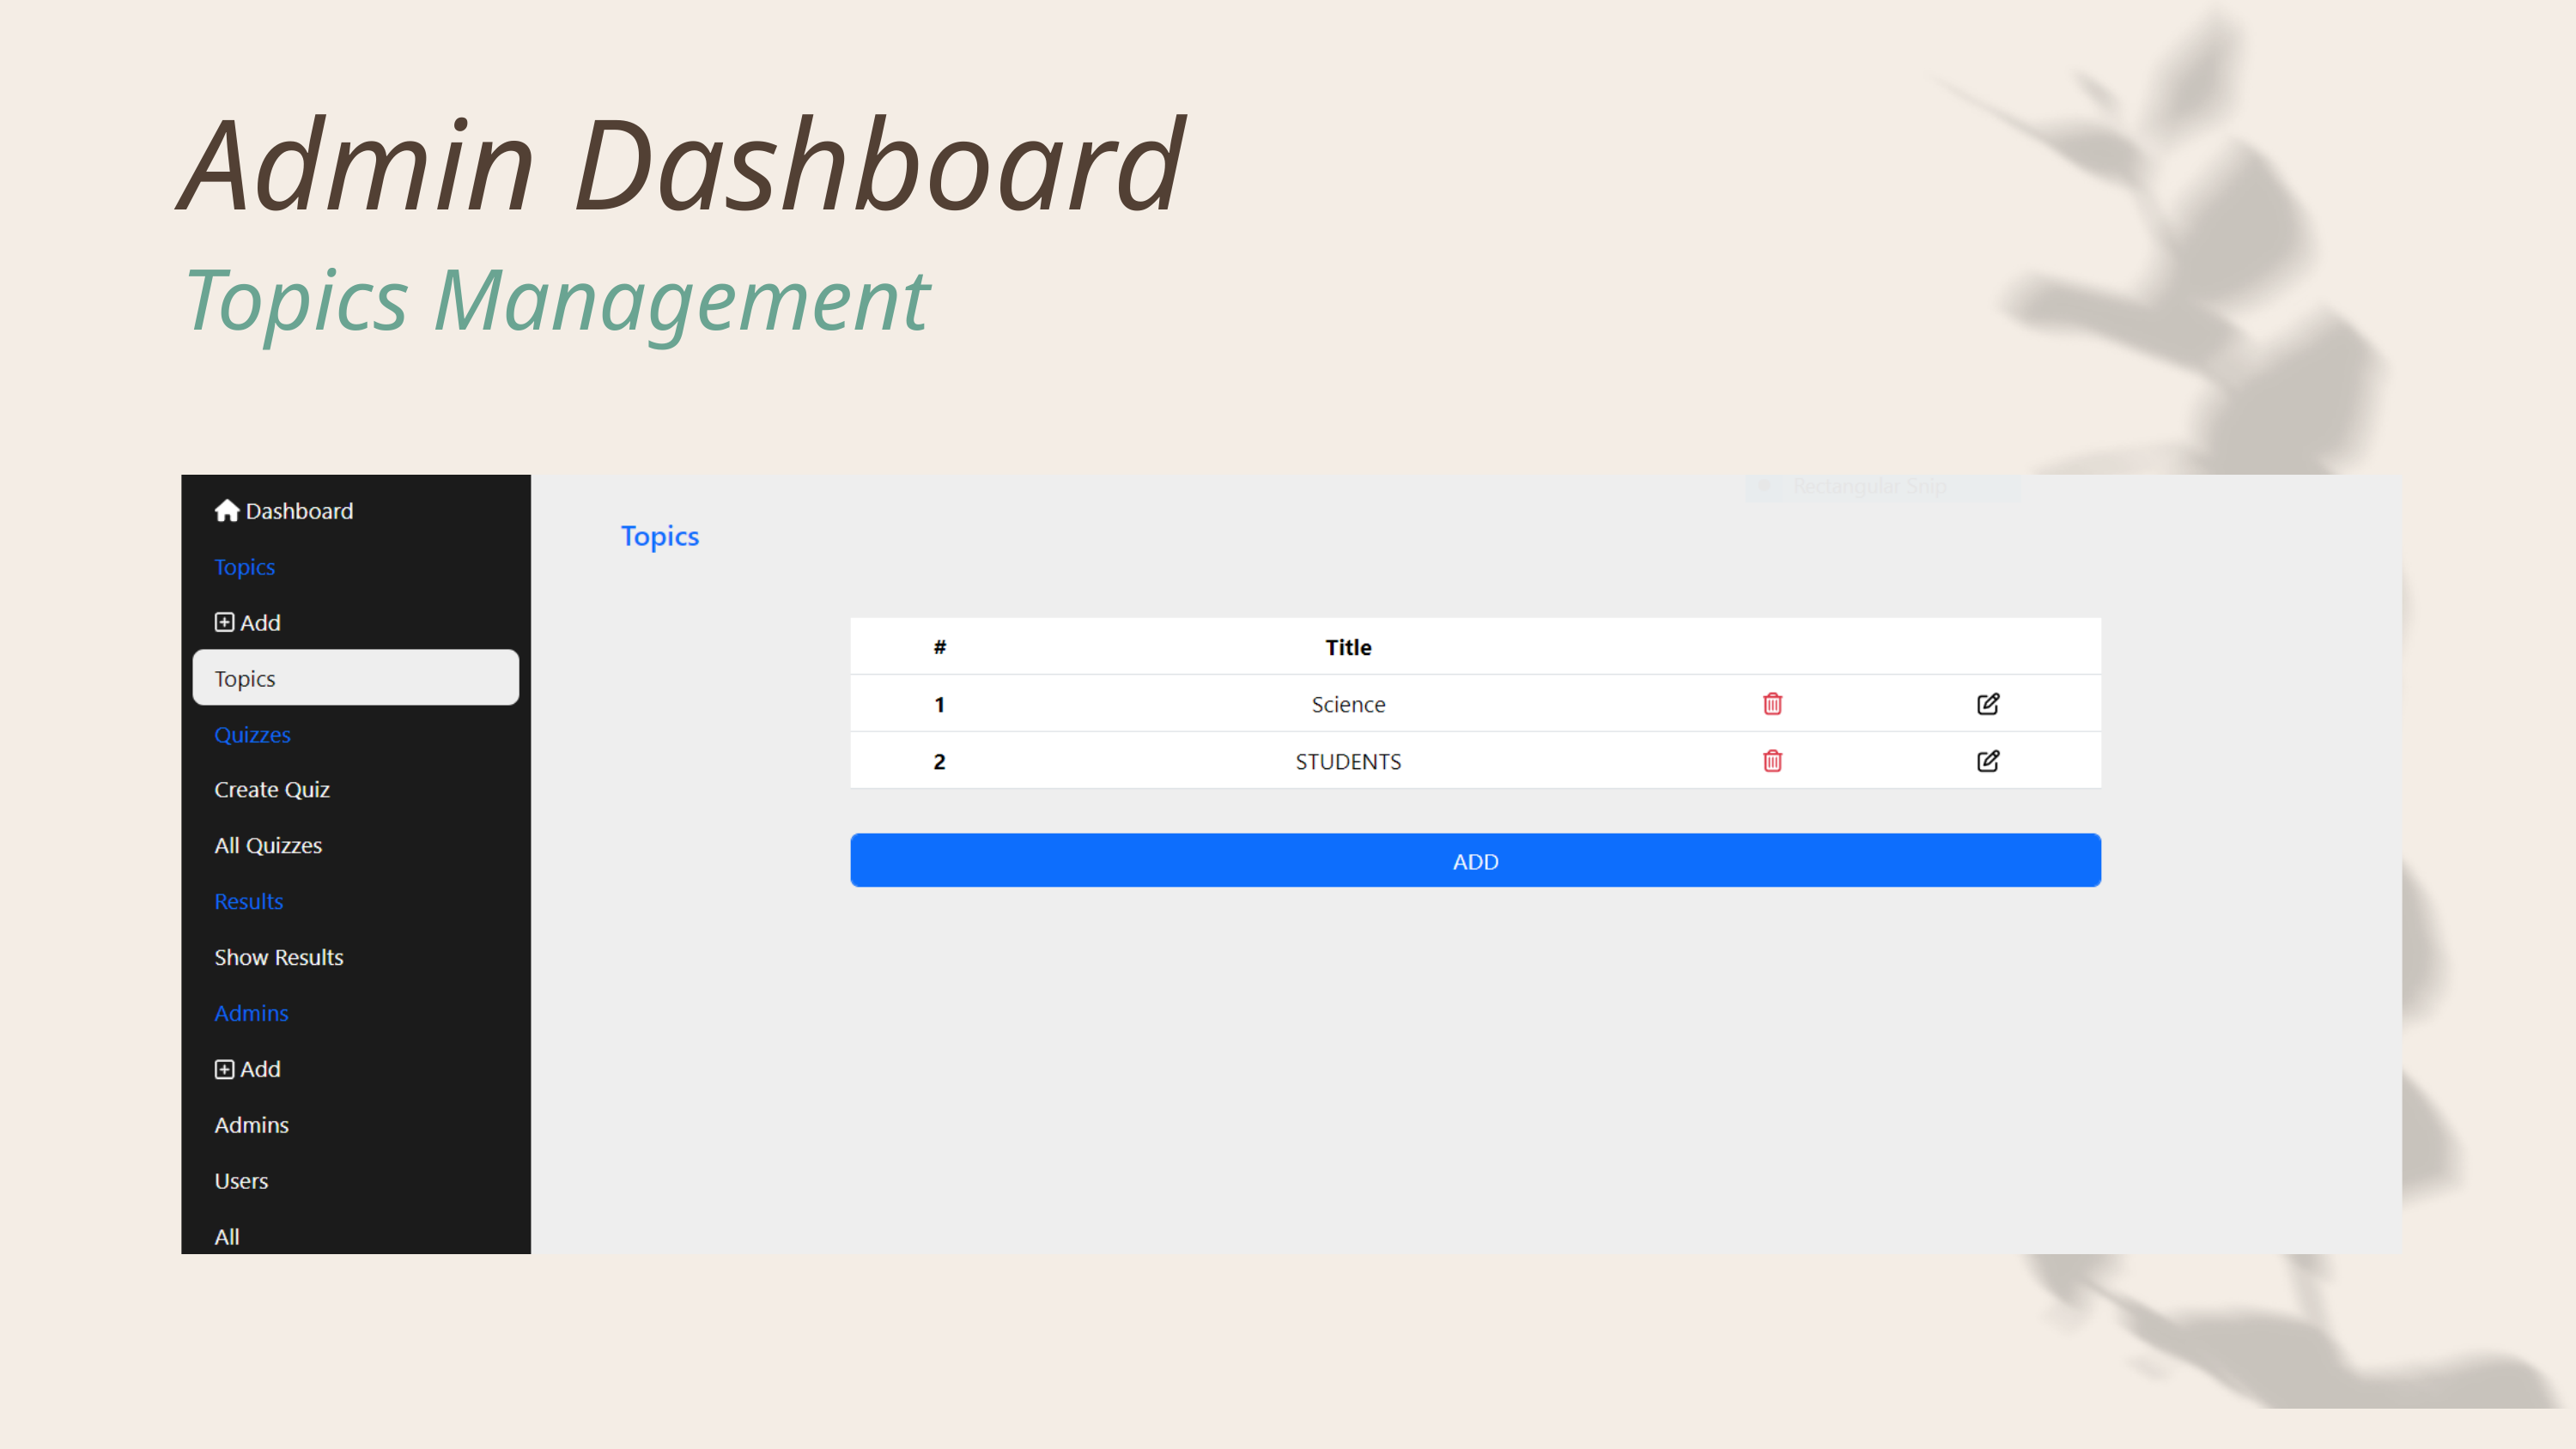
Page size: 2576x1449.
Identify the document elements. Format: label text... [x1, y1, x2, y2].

text_box Admin Dashboard Topics Management [181, 84, 1673, 517]
text_box [181, 475, 2403, 1254]
text_box [1619, 0, 2576, 1409]
